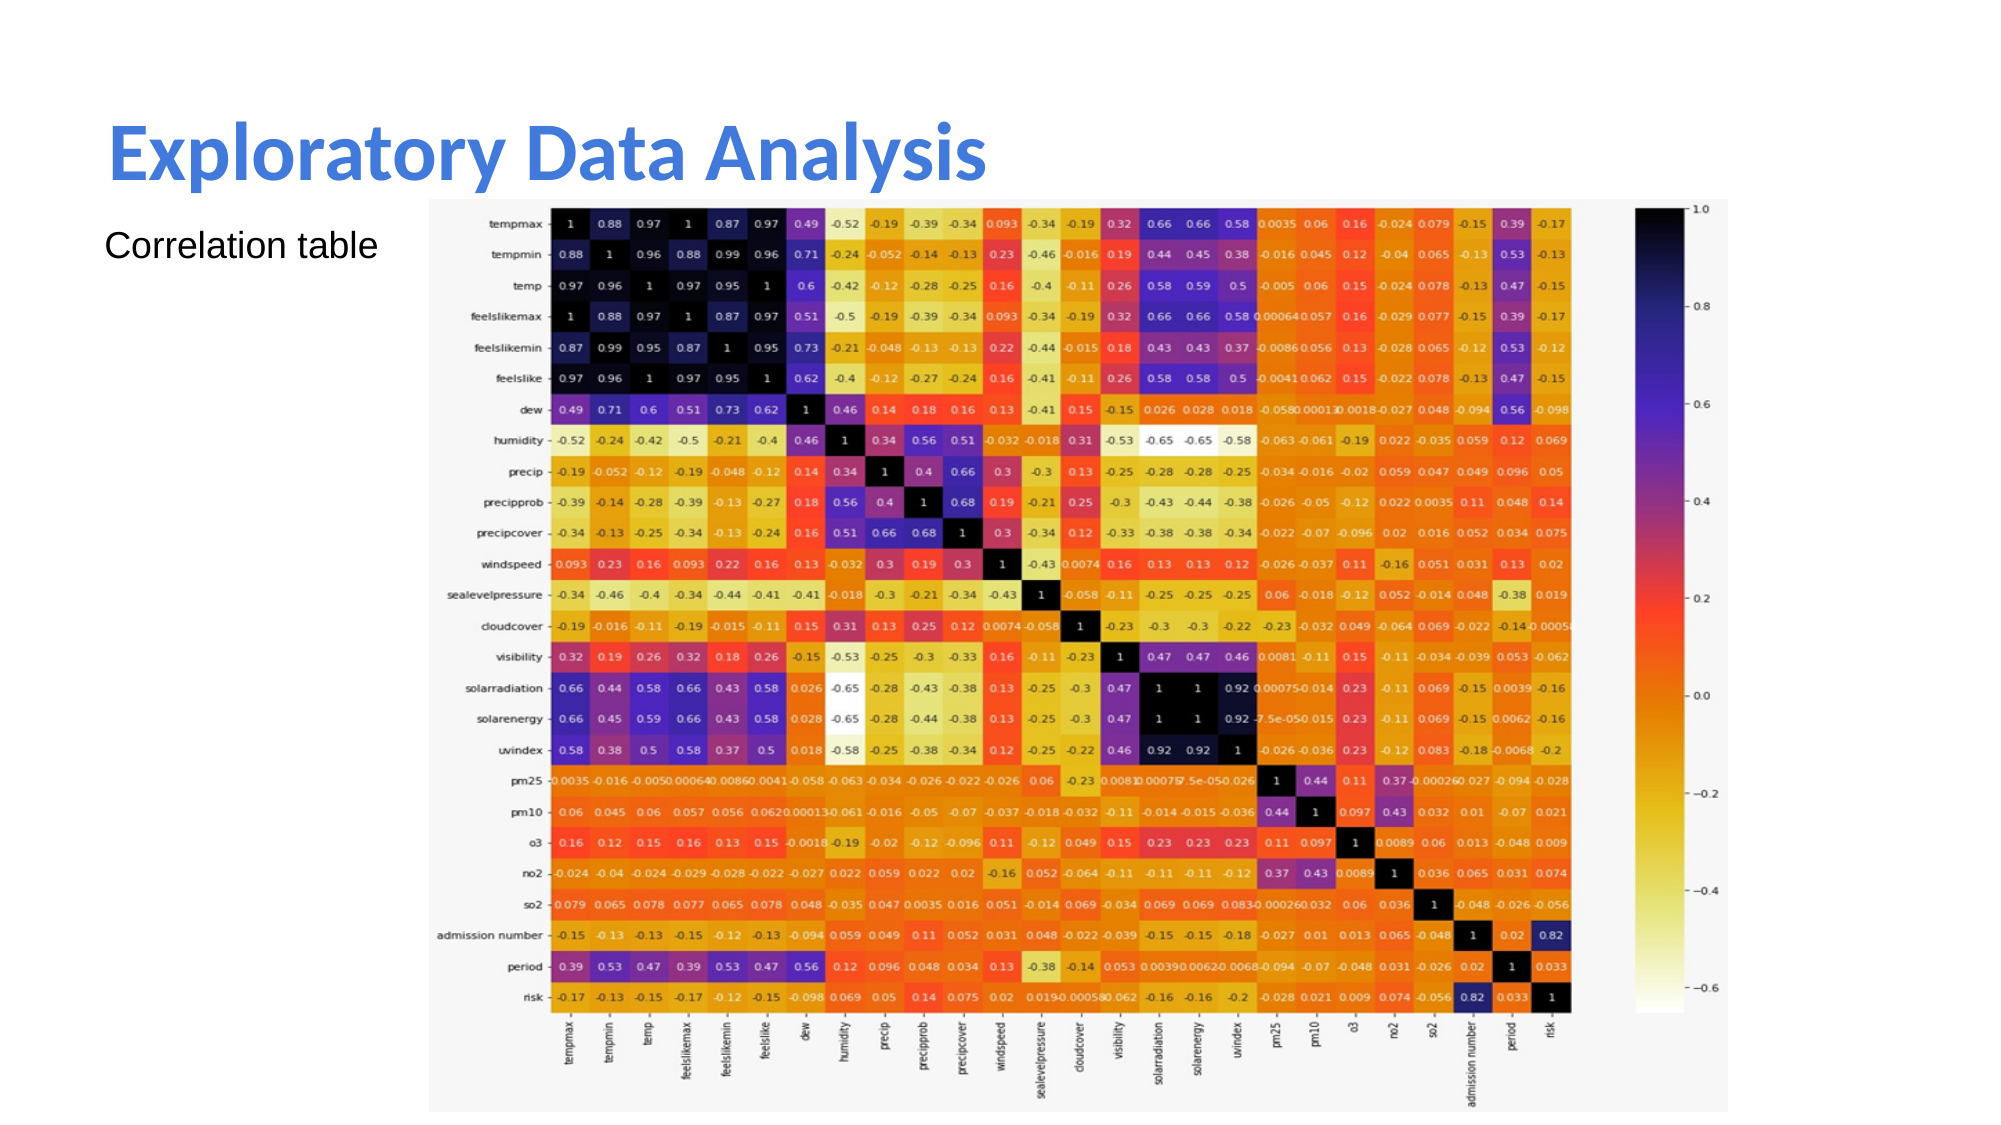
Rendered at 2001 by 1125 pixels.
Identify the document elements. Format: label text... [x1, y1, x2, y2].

text_box Correlation table [89, 199, 426, 281]
picture [428, 198, 1728, 1112]
list Exploratory Data Analysis [108, 108, 1892, 747]
